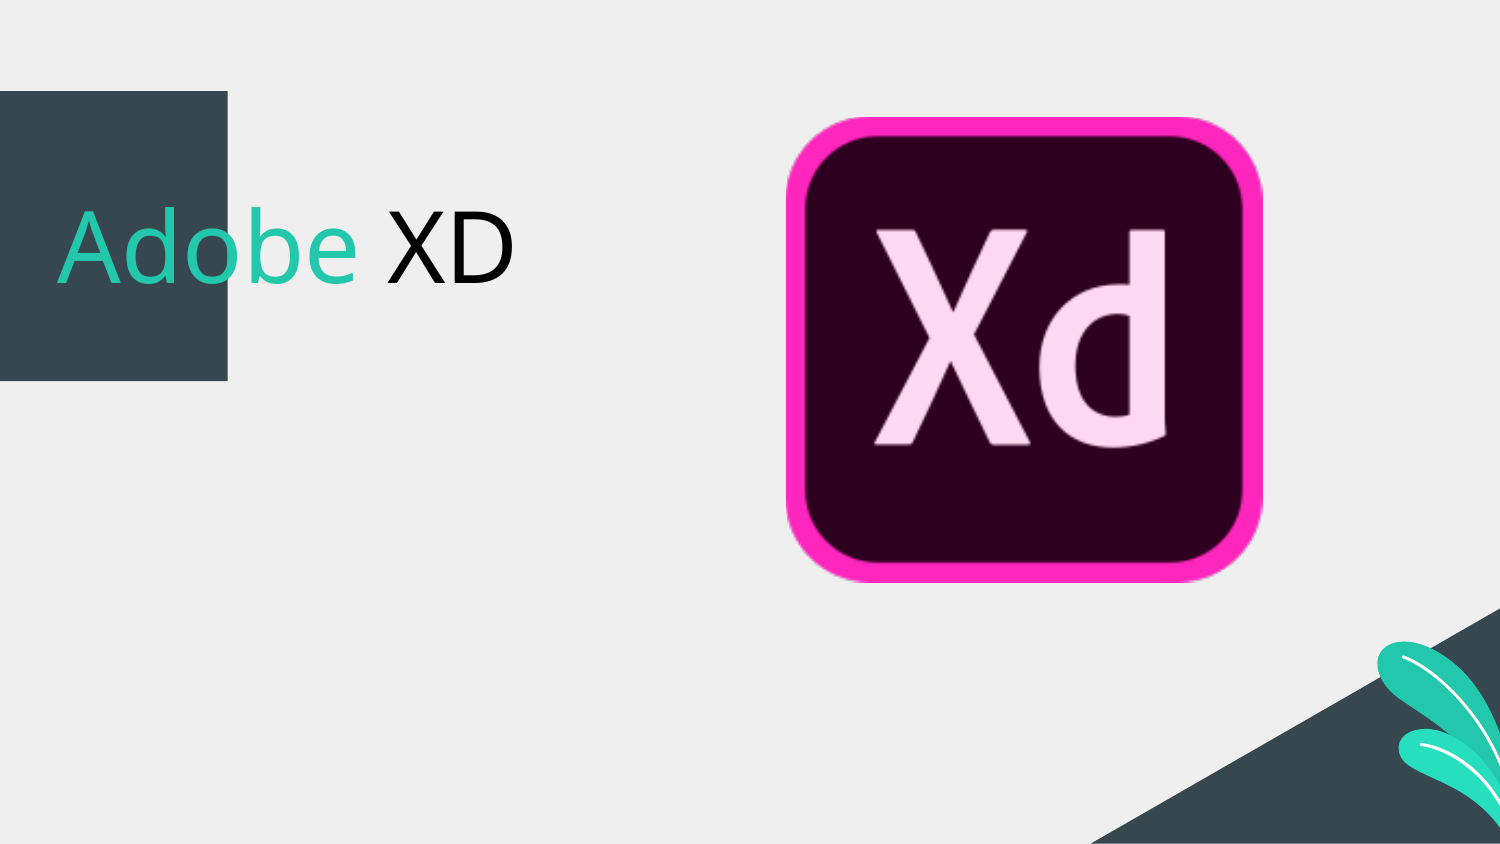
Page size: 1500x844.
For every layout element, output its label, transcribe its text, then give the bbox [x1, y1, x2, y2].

text_box [1377, 641, 1498, 727]
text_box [1392, 728, 1500, 841]
picture [785, 117, 1263, 584]
text_box [1401, 655, 1483, 727]
title Adobe XD [42, 171, 564, 319]
